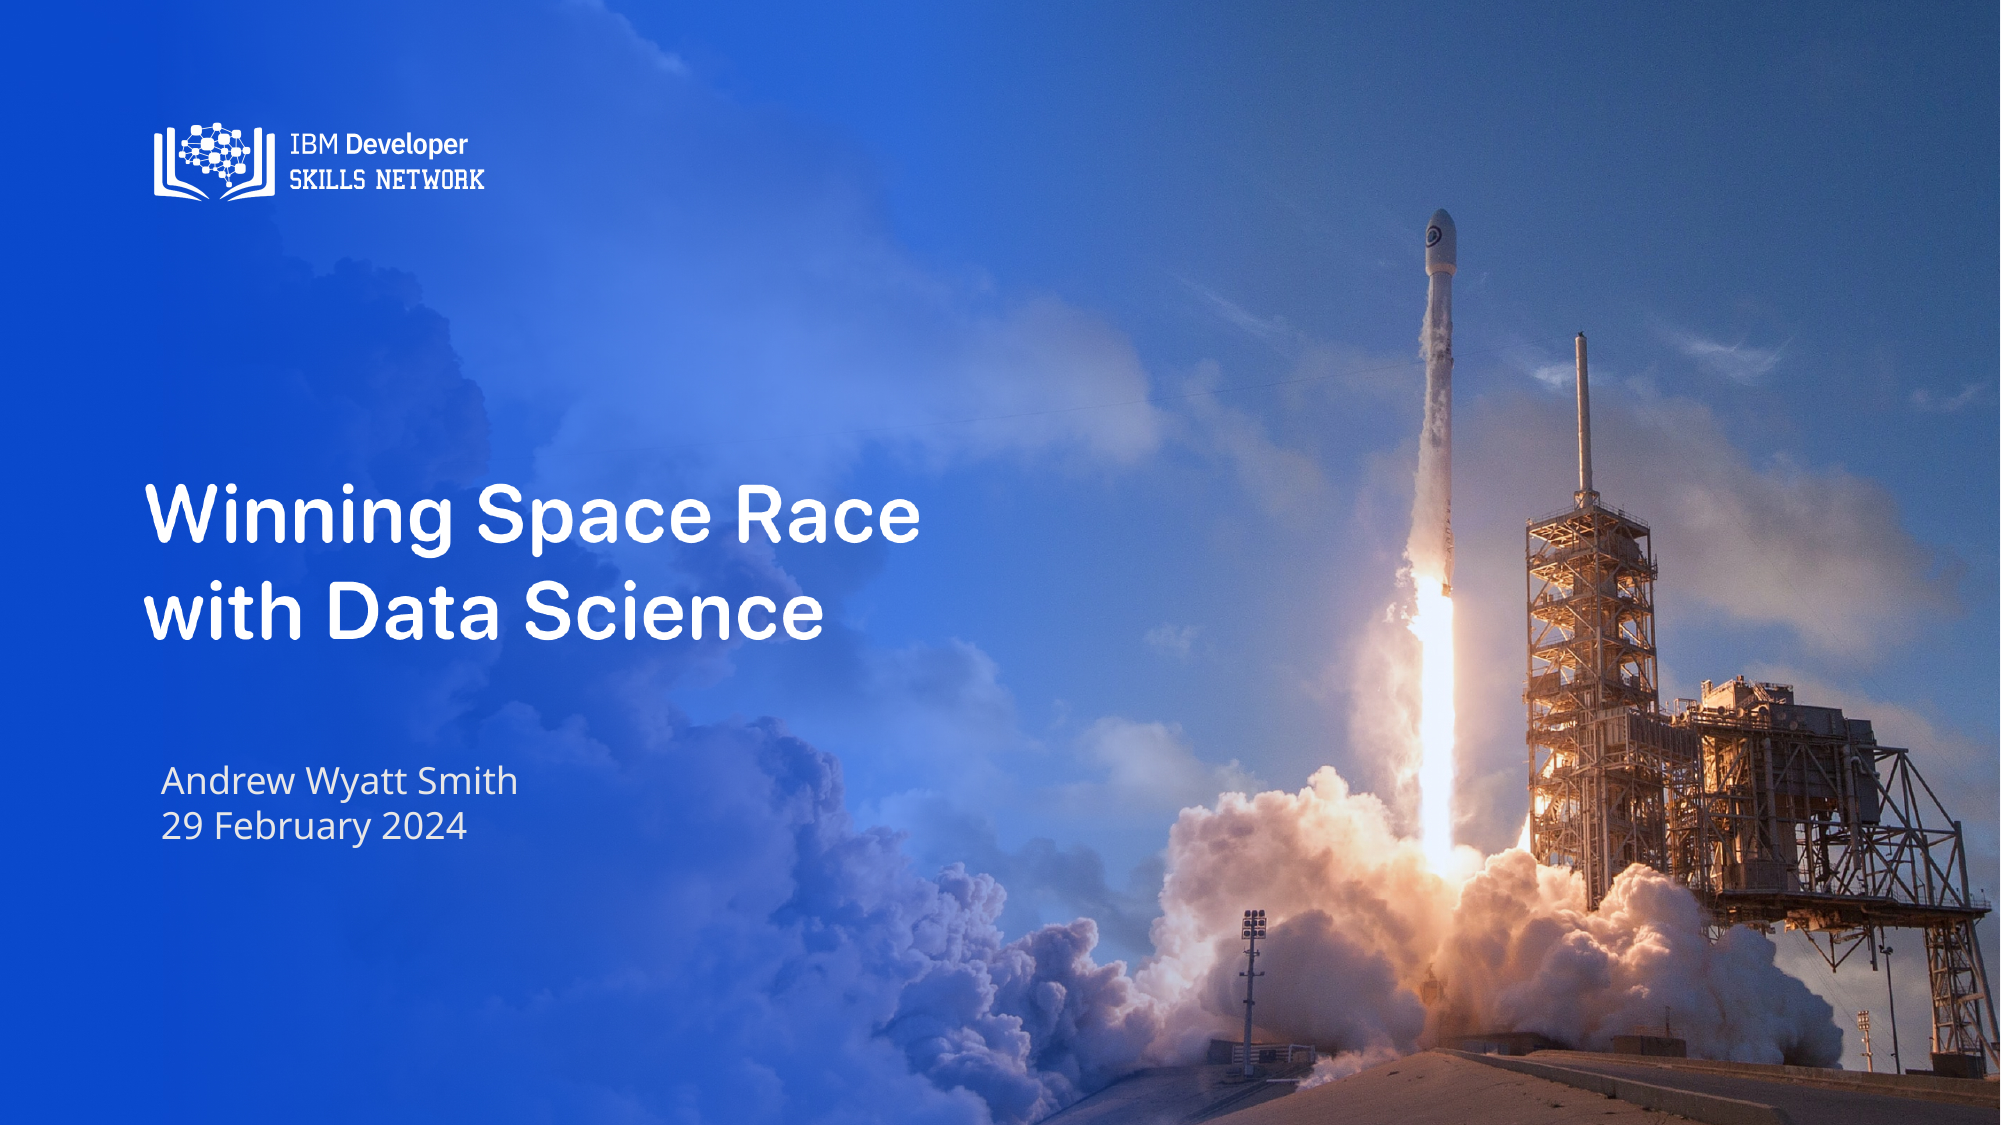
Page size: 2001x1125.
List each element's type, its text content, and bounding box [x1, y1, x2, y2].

text_box Andrew Wyatt Smith 29 February 2024 [145, 749, 559, 855]
picture [0, 0, 2001, 1125]
